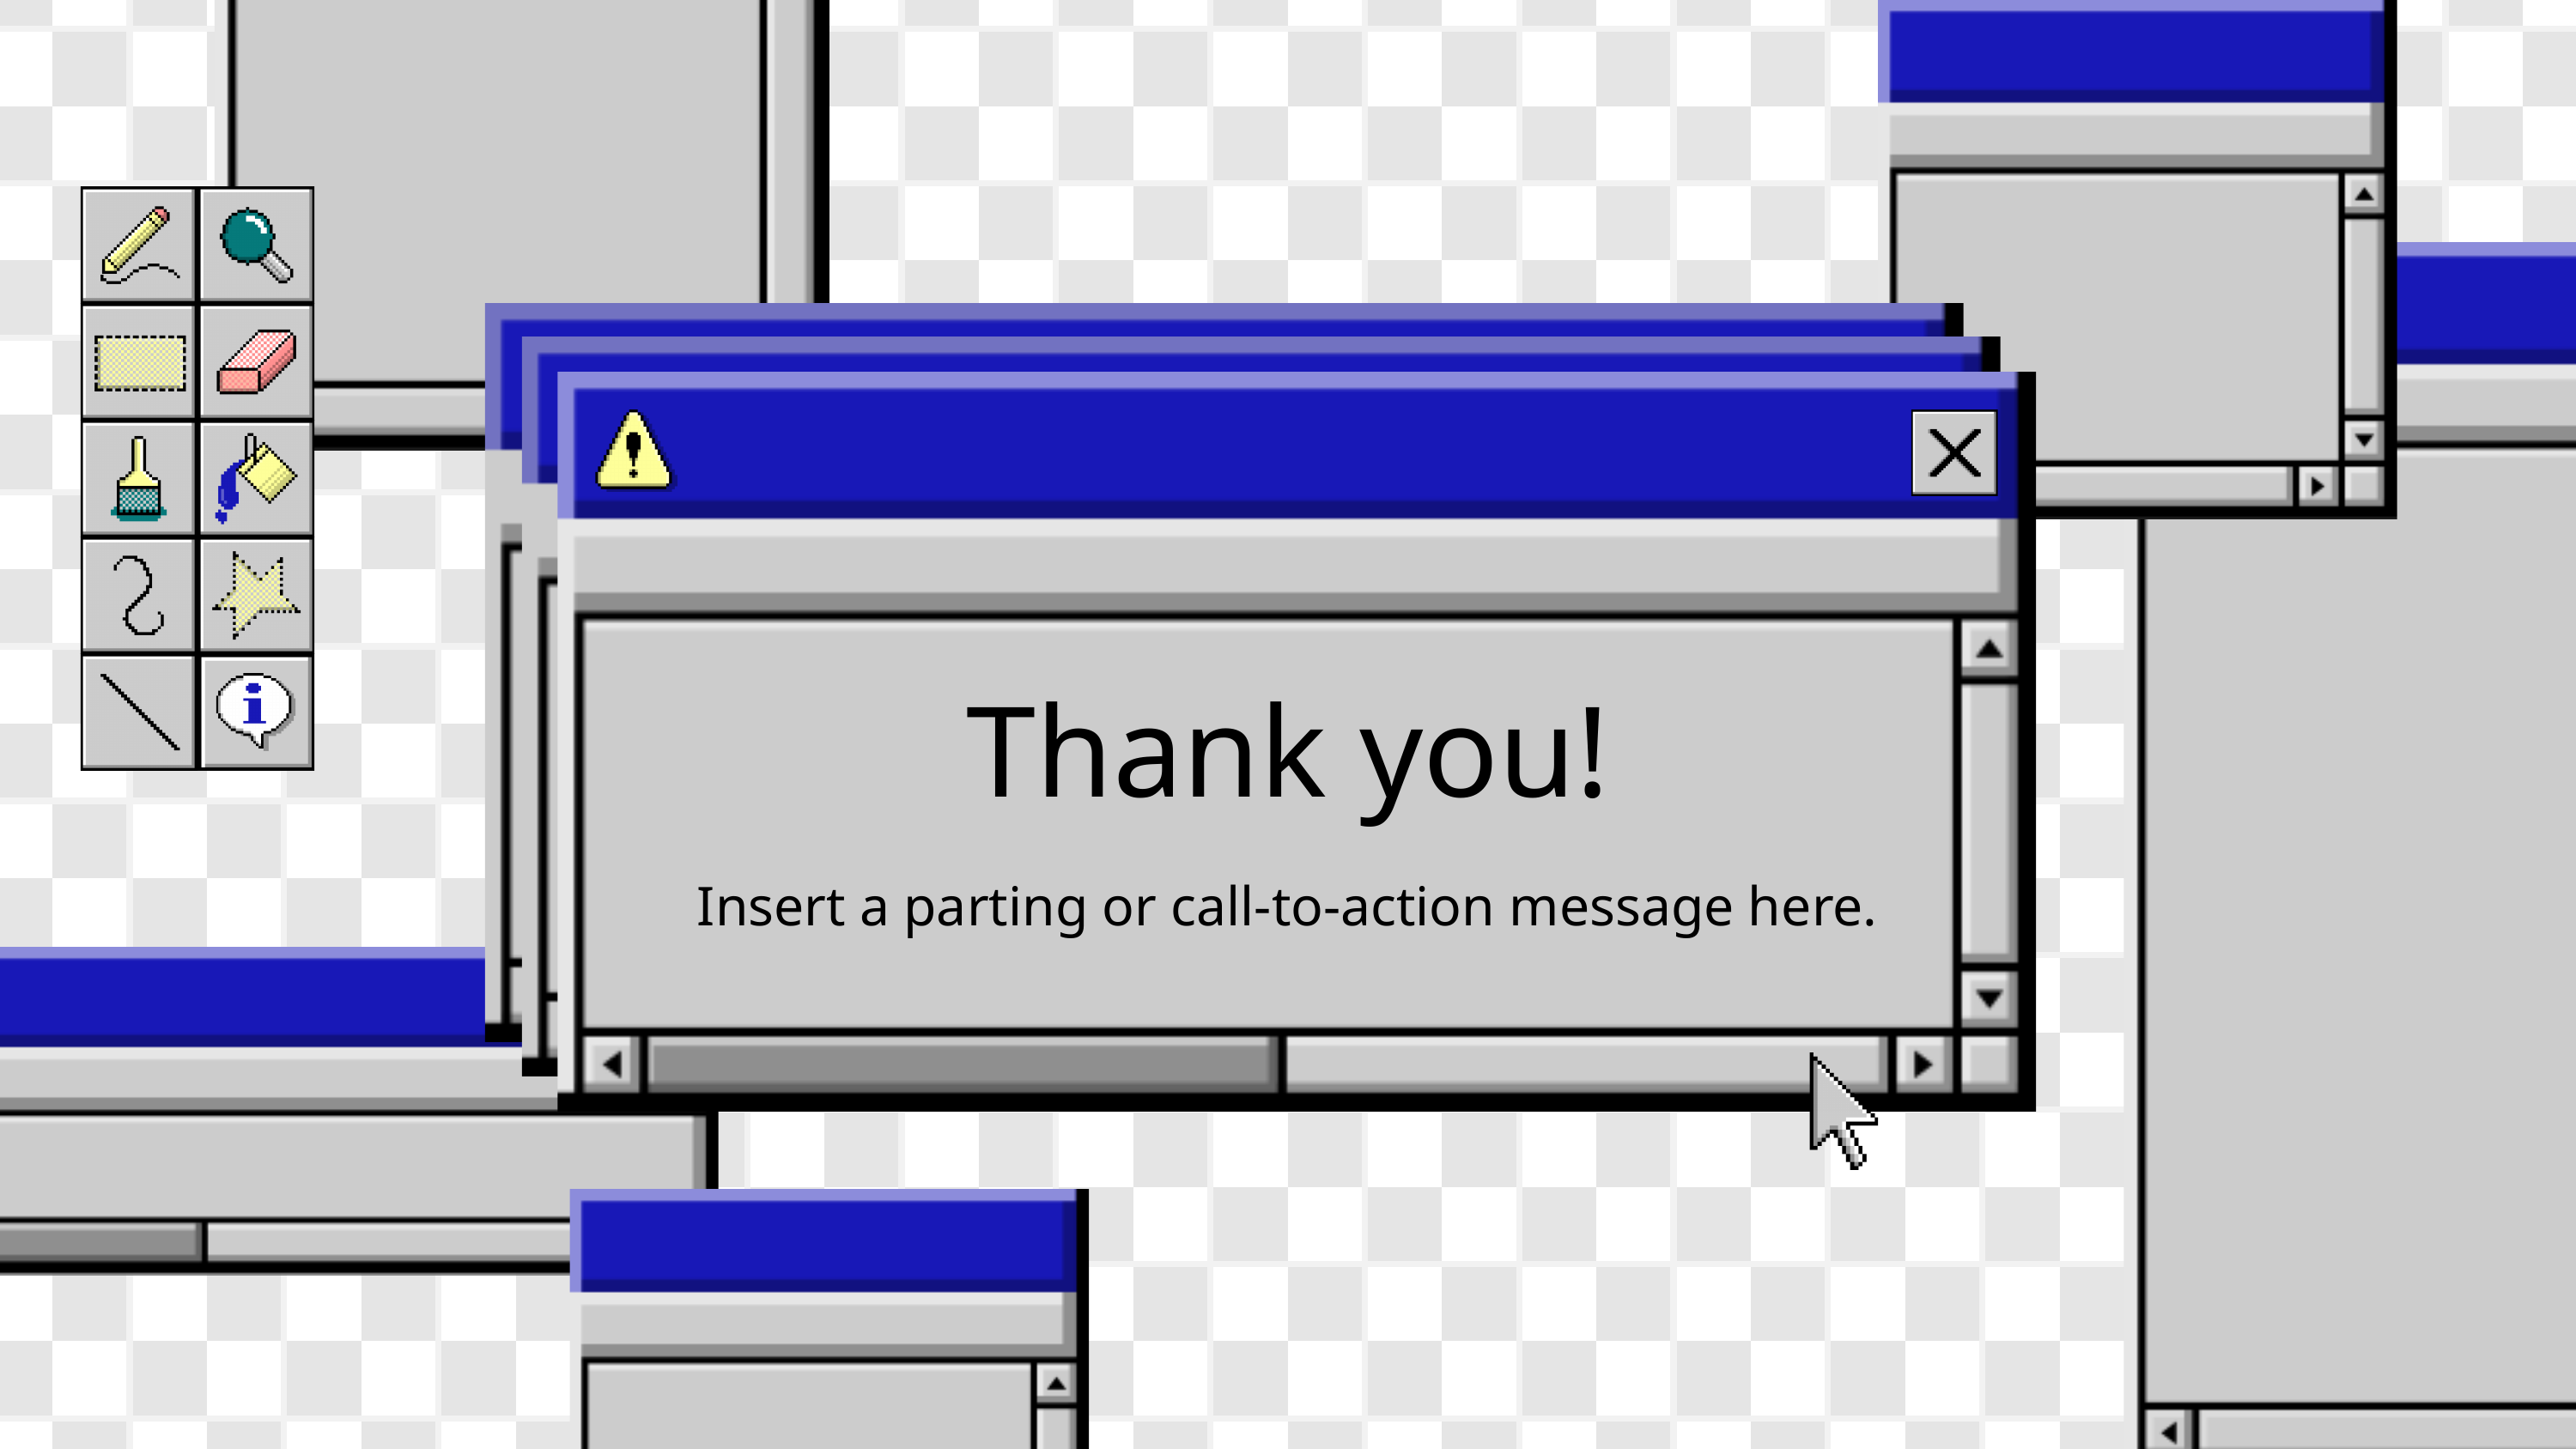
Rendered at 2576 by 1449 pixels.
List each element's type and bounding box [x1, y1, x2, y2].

text_box [1911, 409, 1998, 496]
text_box [557, 372, 2037, 1112]
text_box [214, 0, 829, 452]
text_box [0, 947, 719, 1276]
text_box [521, 336, 2001, 1076]
text_box [658, 697, 1918, 935]
text_box [484, 303, 1964, 1042]
text_box [2397, 0, 2576, 242]
text_box [719, 519, 2123, 1449]
text_box [829, 0, 1878, 303]
text_box [0, 0, 484, 947]
text_box [2123, 242, 2576, 1449]
text_box [569, 1189, 1090, 1449]
text_box [1878, 0, 2397, 519]
text_box [595, 409, 677, 492]
text_box [0, 1276, 569, 1449]
text_box [1809, 1052, 1879, 1170]
text_box [80, 185, 315, 771]
